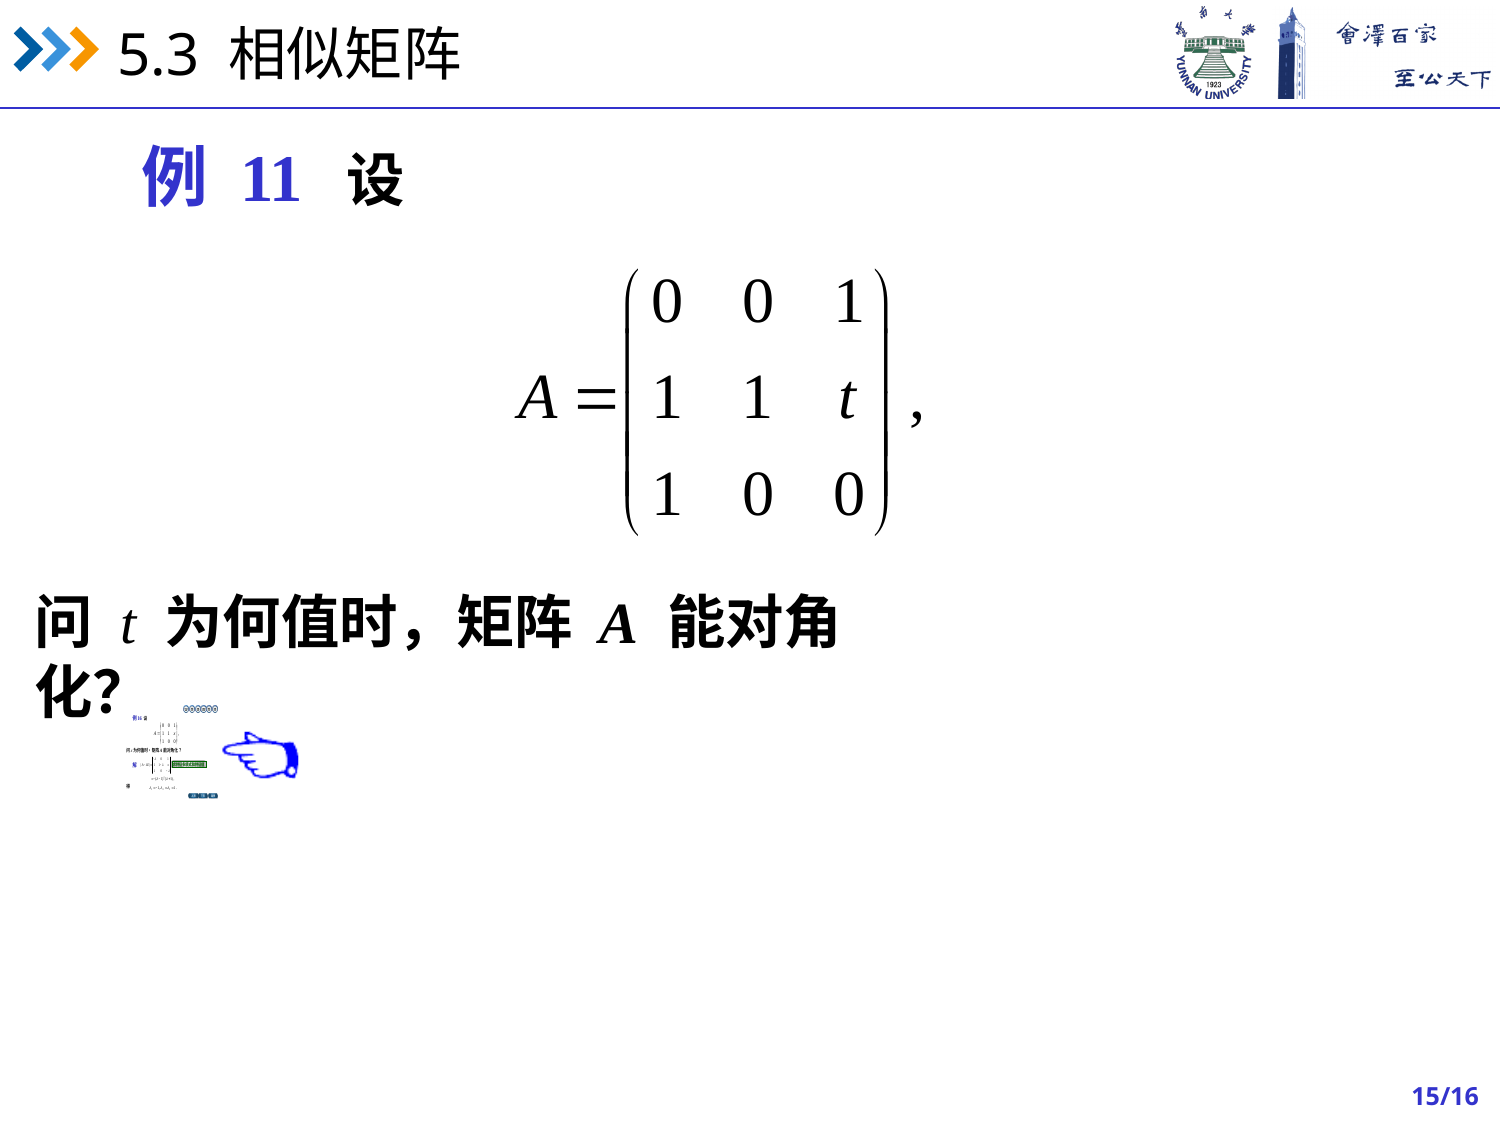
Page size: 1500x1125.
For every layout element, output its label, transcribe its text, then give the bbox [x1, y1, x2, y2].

text_box 例 11 设 [19, 127, 870, 222]
picture [1272, 6, 1496, 99]
text_box 问 t 为何值时，矩阵 A 能对角化？ [19, 578, 970, 733]
picture [218, 727, 302, 788]
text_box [123, 704, 219, 799]
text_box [504, 257, 934, 548]
picture [1175, 6, 1256, 99]
